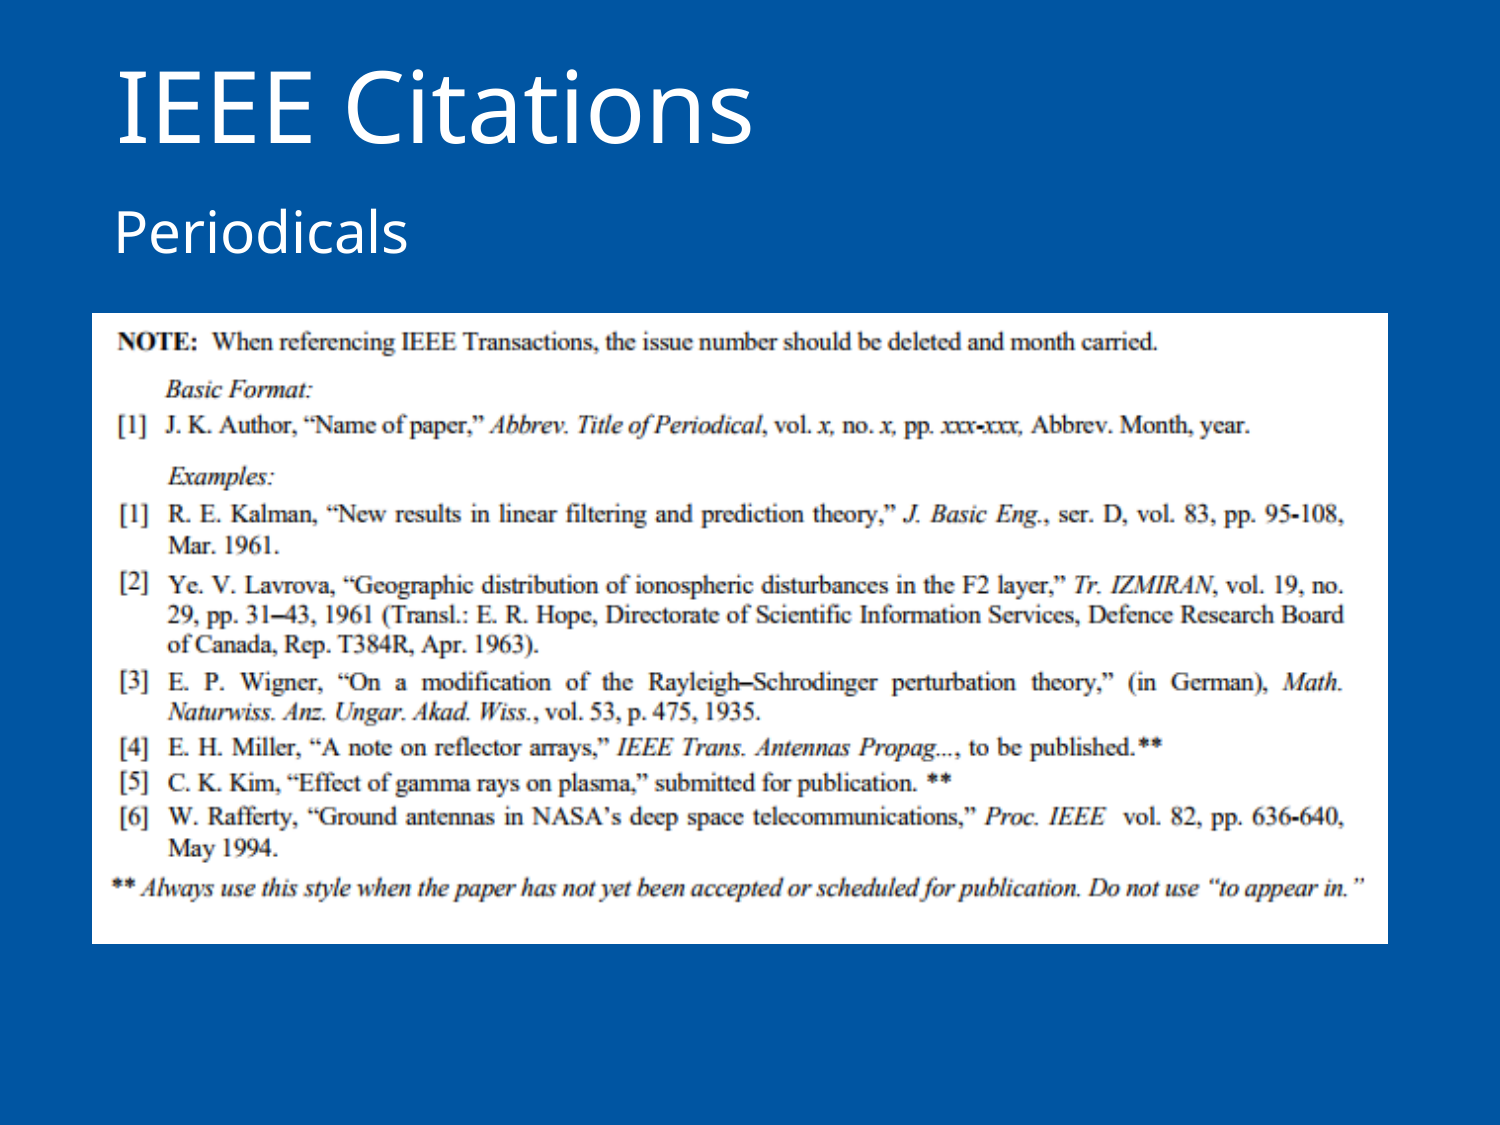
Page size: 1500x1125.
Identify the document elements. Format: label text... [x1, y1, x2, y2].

list Periodicals [98, 195, 1392, 280]
title IEEE Citations [101, 39, 1396, 185]
picture [91, 313, 1388, 944]
